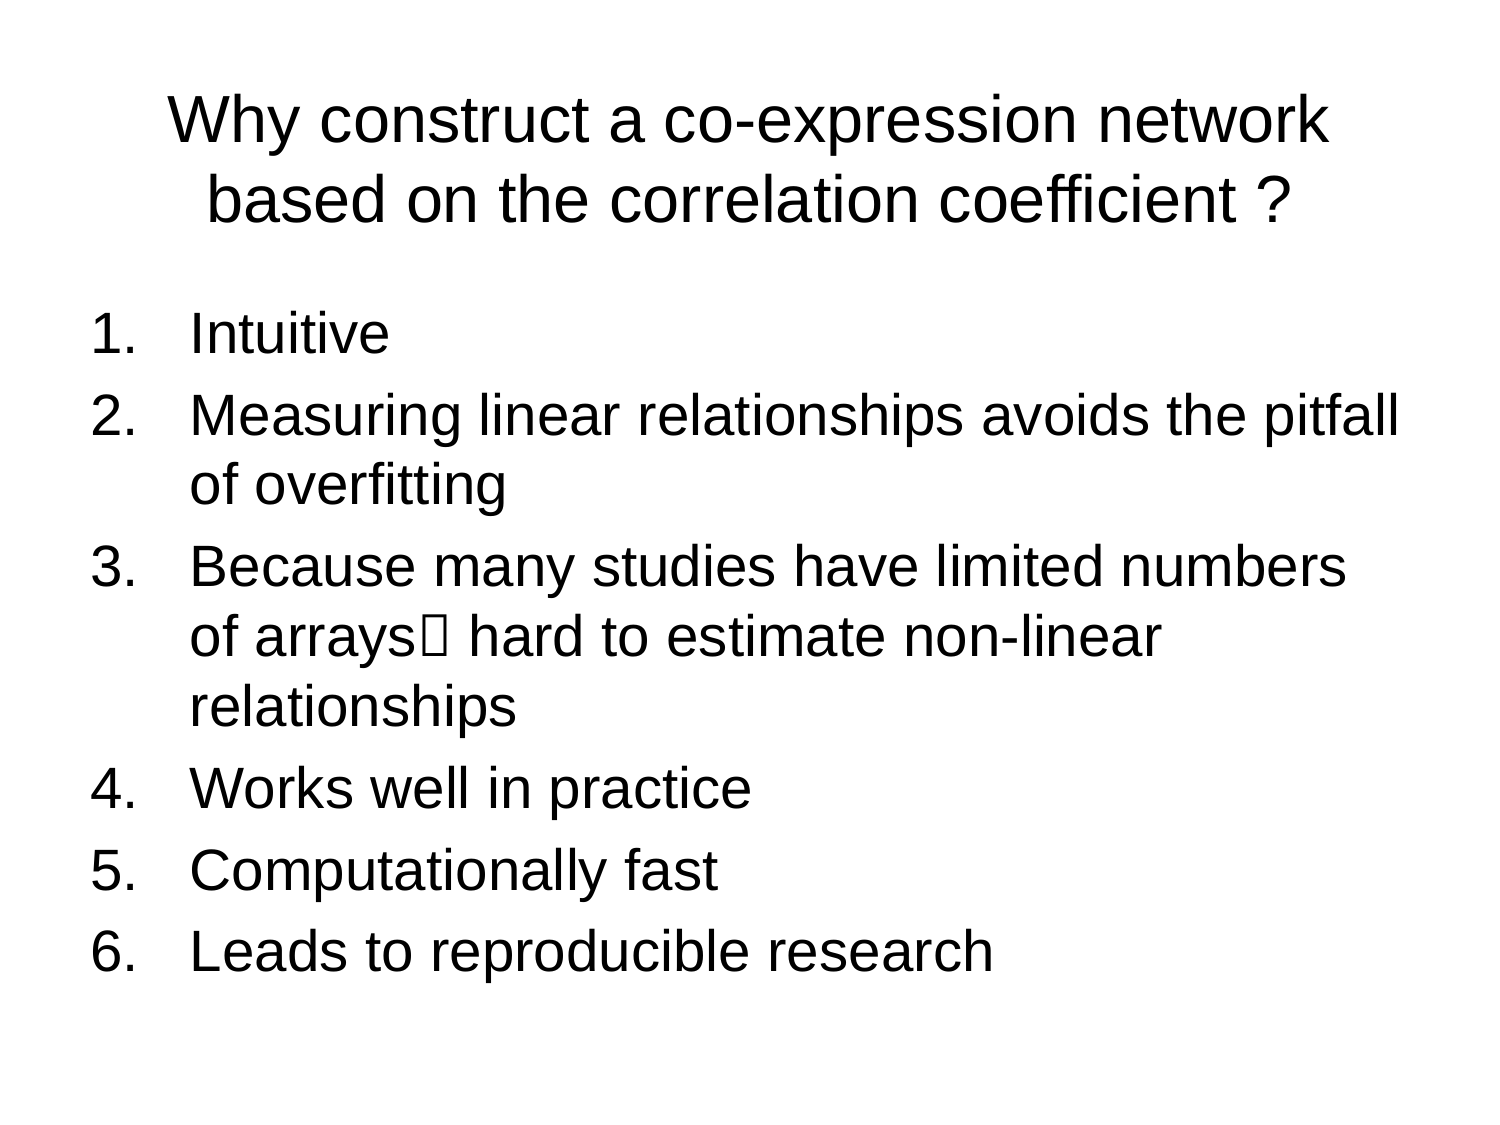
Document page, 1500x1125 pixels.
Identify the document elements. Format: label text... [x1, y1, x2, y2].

title Why construct a co-expression network based on the correlation coefficient ? [75, 62, 1425, 250]
list Intuitive Measuring linear relationships avoids the pitfall of overfitting Because many studies have limited numbers of arrays hard to estimate non-linear relationships Works well in practice Computationally fast Leads to reproducible research [75, 287, 1425, 1005]
